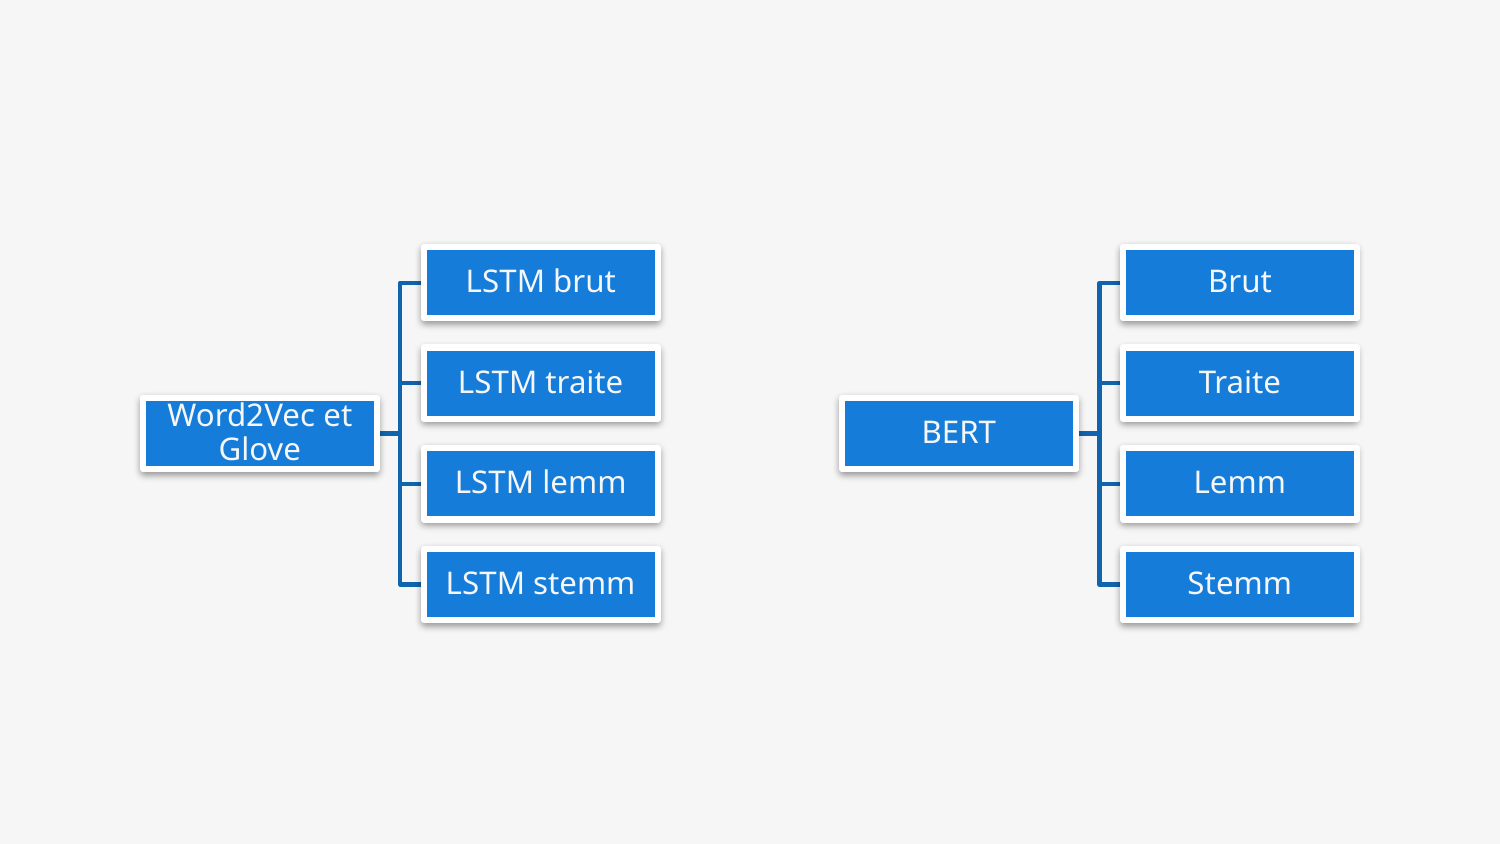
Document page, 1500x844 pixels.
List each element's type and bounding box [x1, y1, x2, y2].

text_box [841, 246, 1358, 621]
text_box [142, 246, 659, 621]
